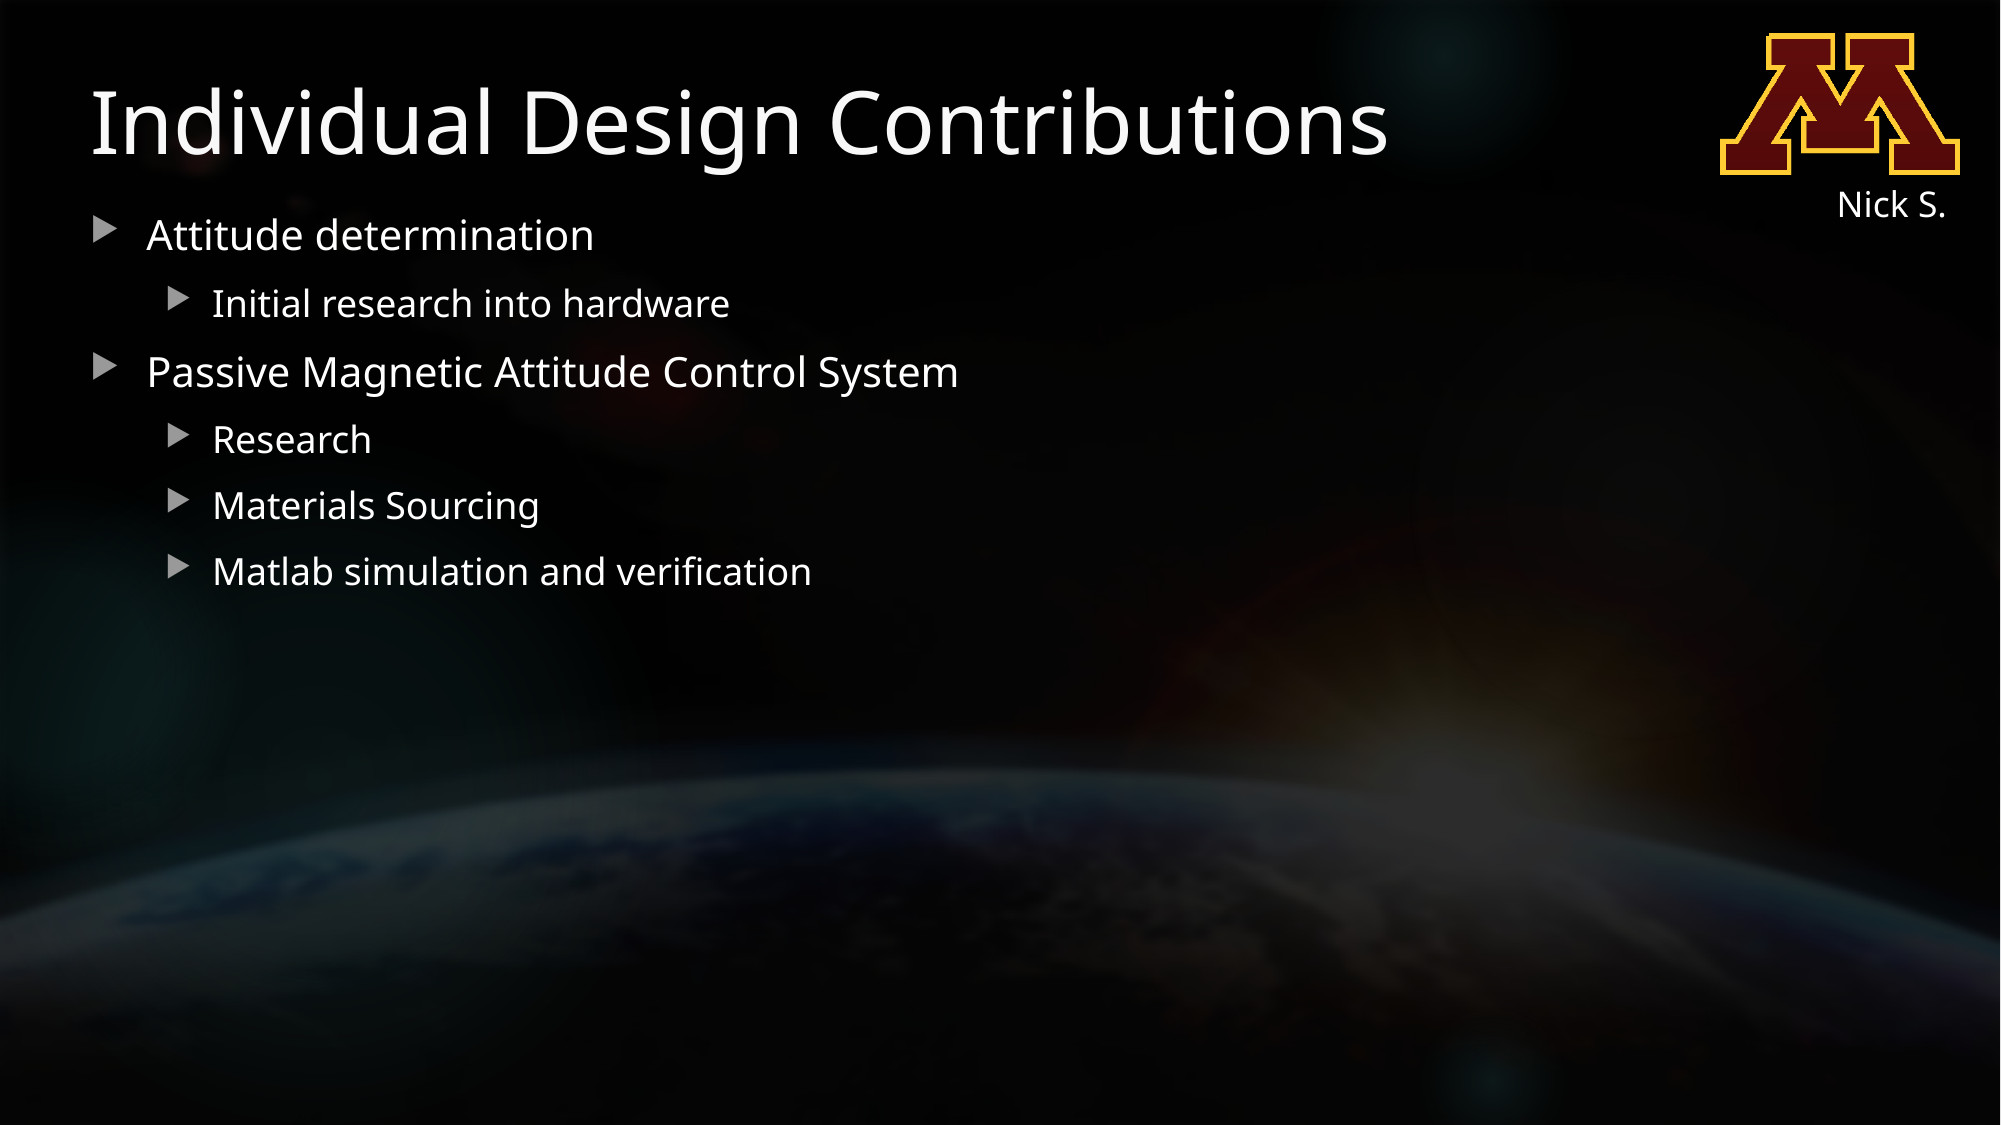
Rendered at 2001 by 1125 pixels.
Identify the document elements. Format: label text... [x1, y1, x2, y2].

list Nick S. [1713, 174, 1963, 233]
title Individual Design Contributions [75, 59, 1618, 175]
picture [0, 0, 2001, 1125]
list Attitude determination Initial research into hardware Passive Magnetic Attitude Control System Research Materials Sourcing Matlab simulation and verification [75, 201, 1833, 1048]
